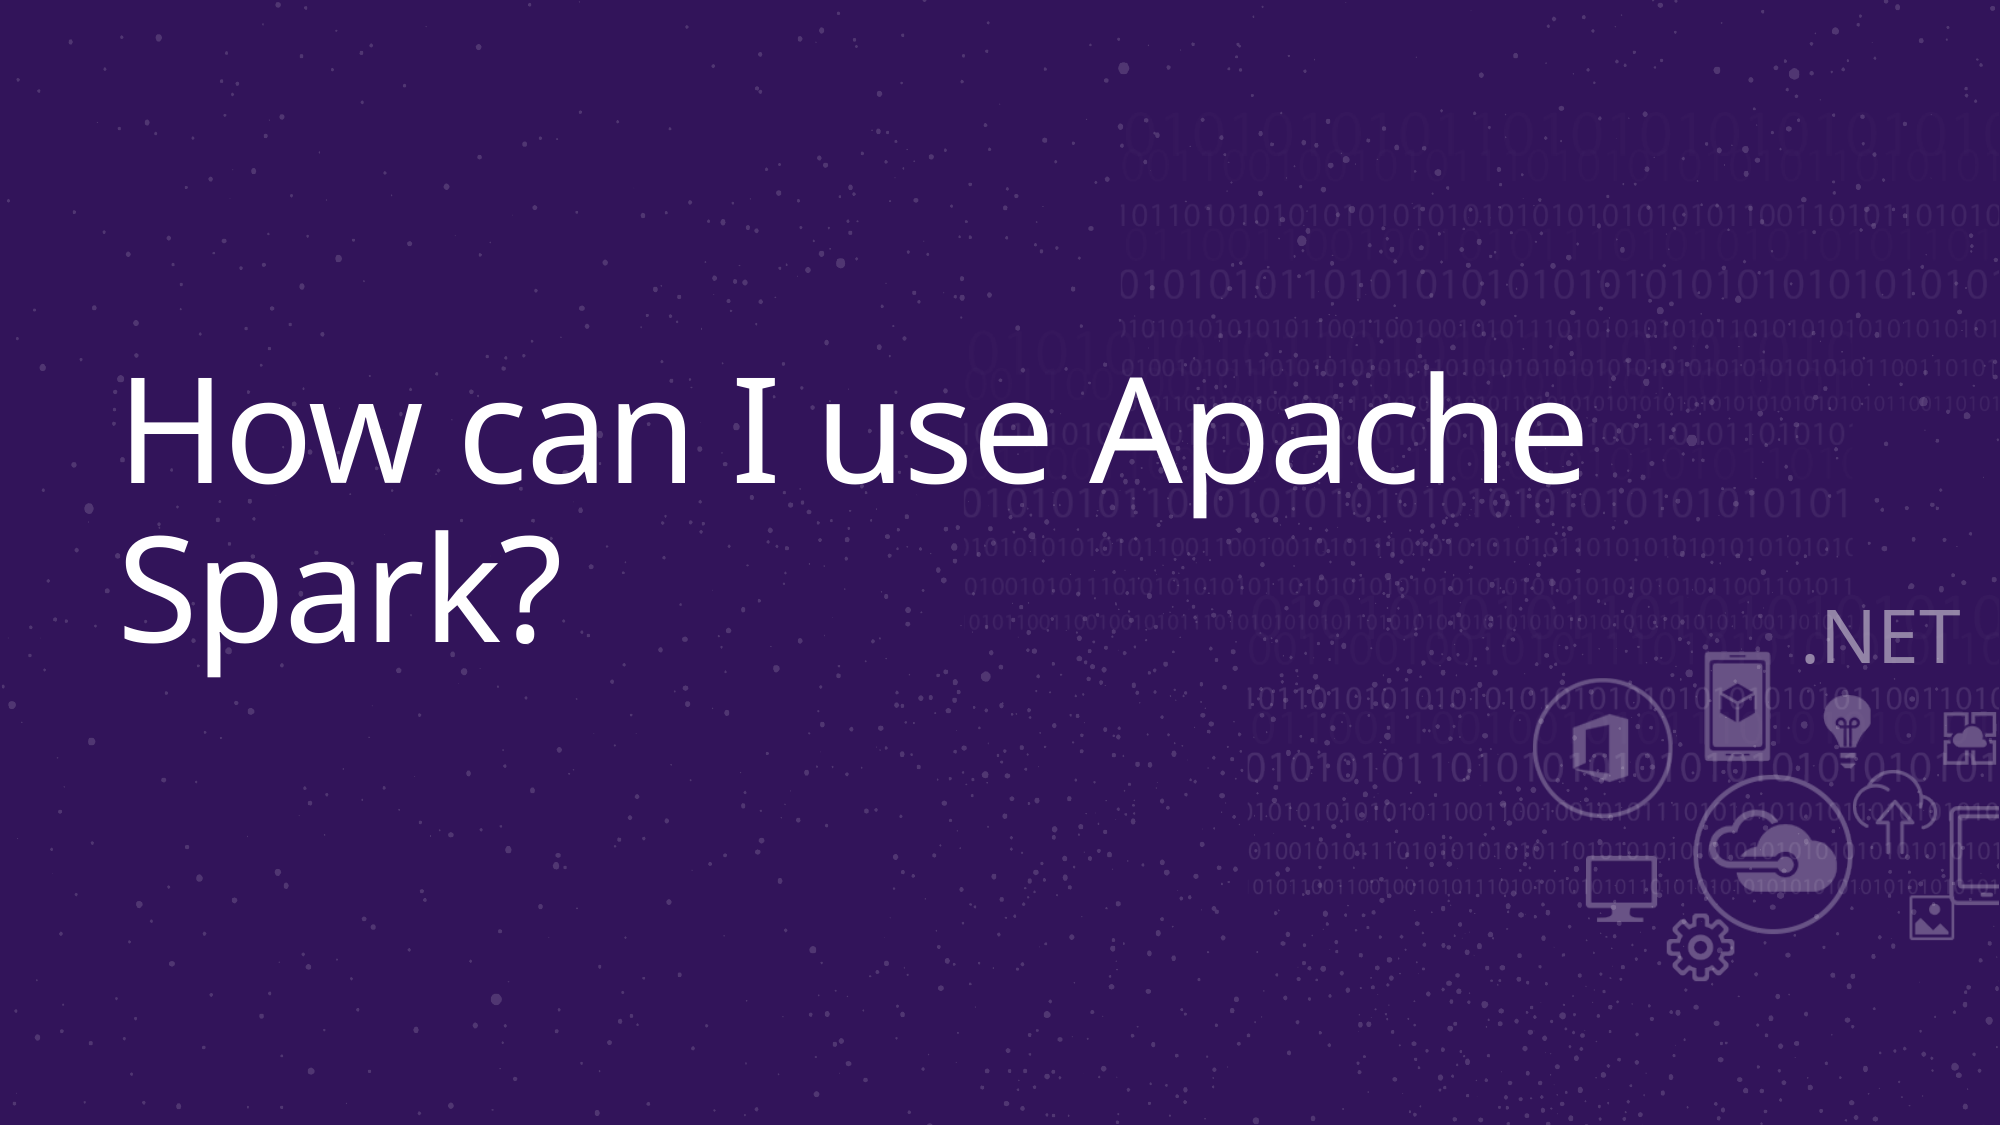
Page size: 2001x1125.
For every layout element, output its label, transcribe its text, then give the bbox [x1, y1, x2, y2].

picture [1, 0, 1999, 1125]
title How can I use Apache Spark? [93, 341, 1956, 533]
